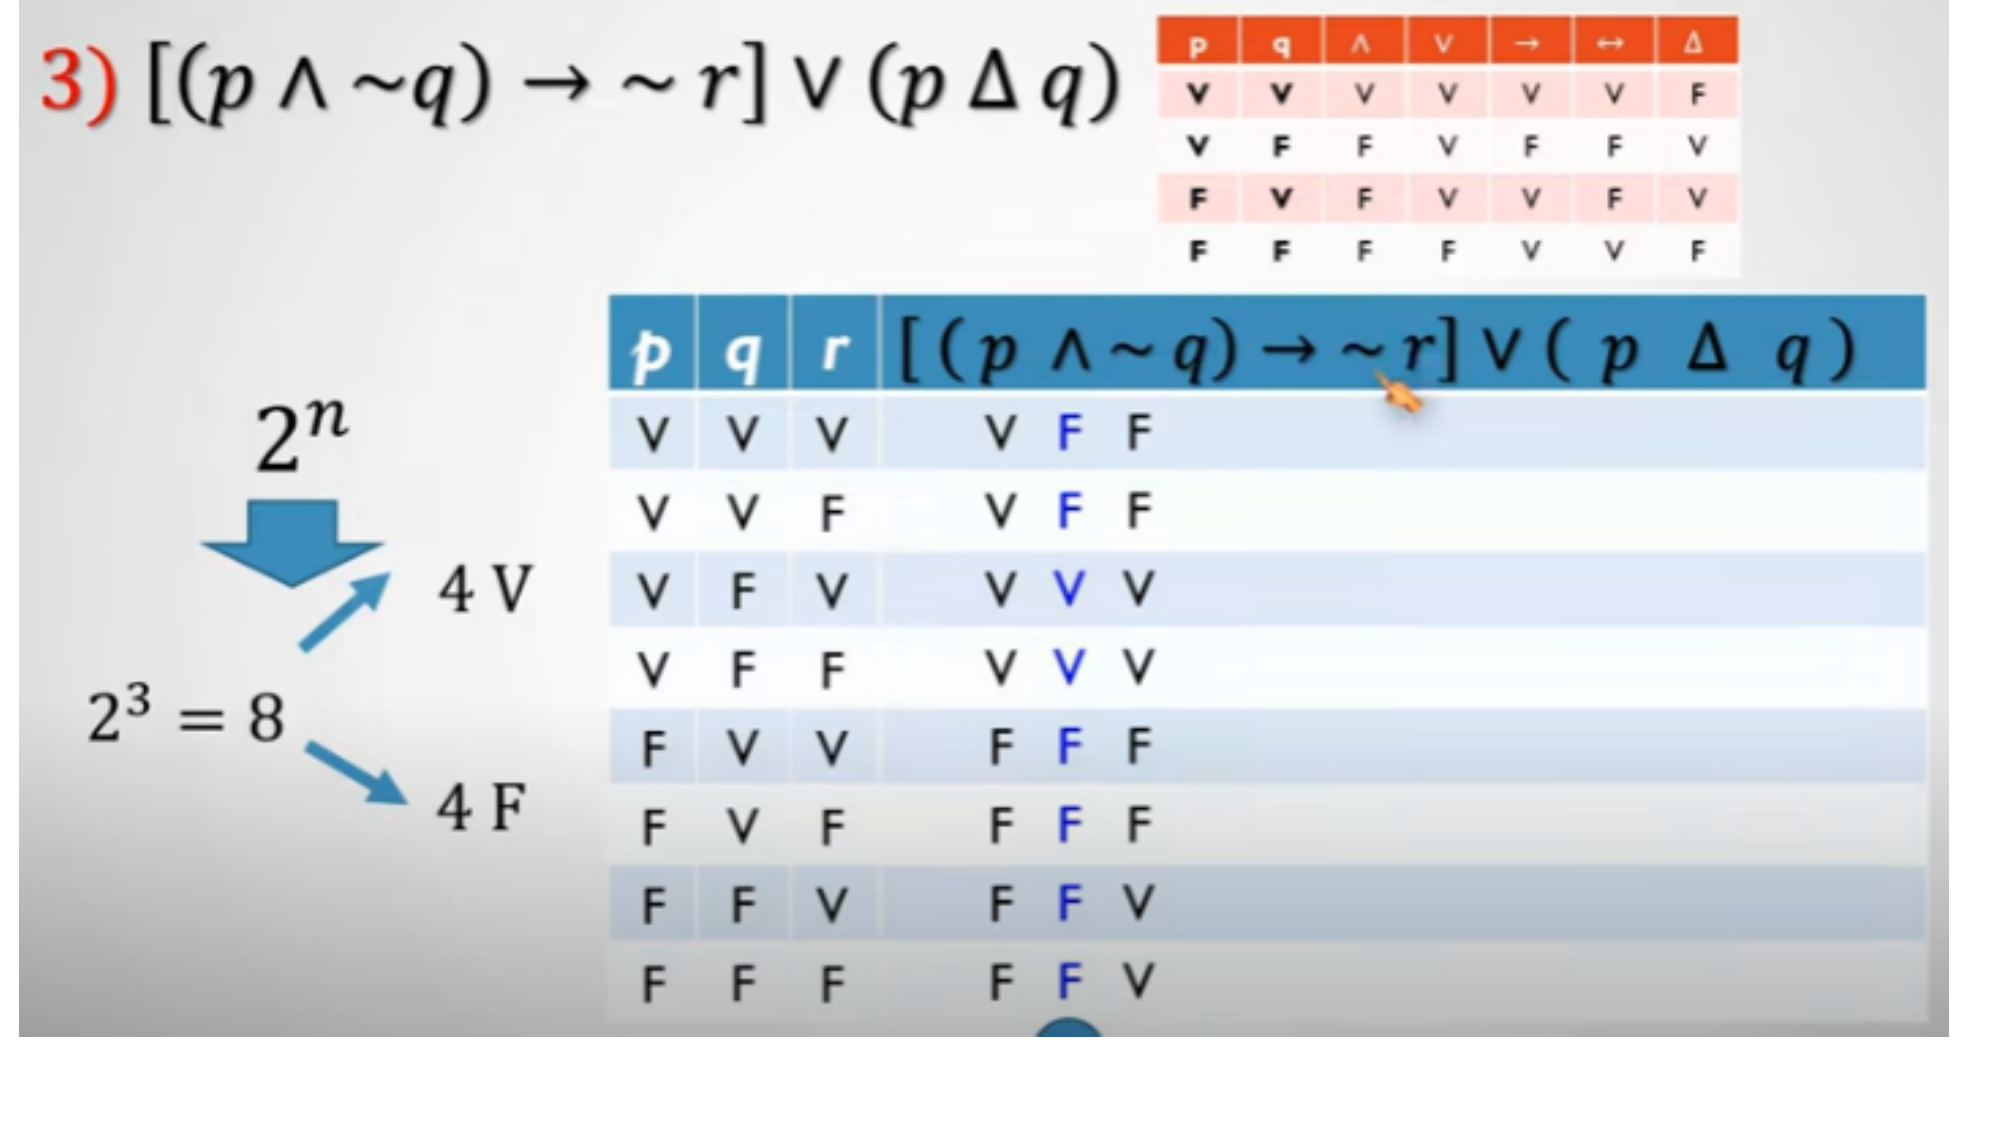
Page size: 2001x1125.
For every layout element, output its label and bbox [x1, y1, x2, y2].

picture [19, 0, 1949, 1037]
